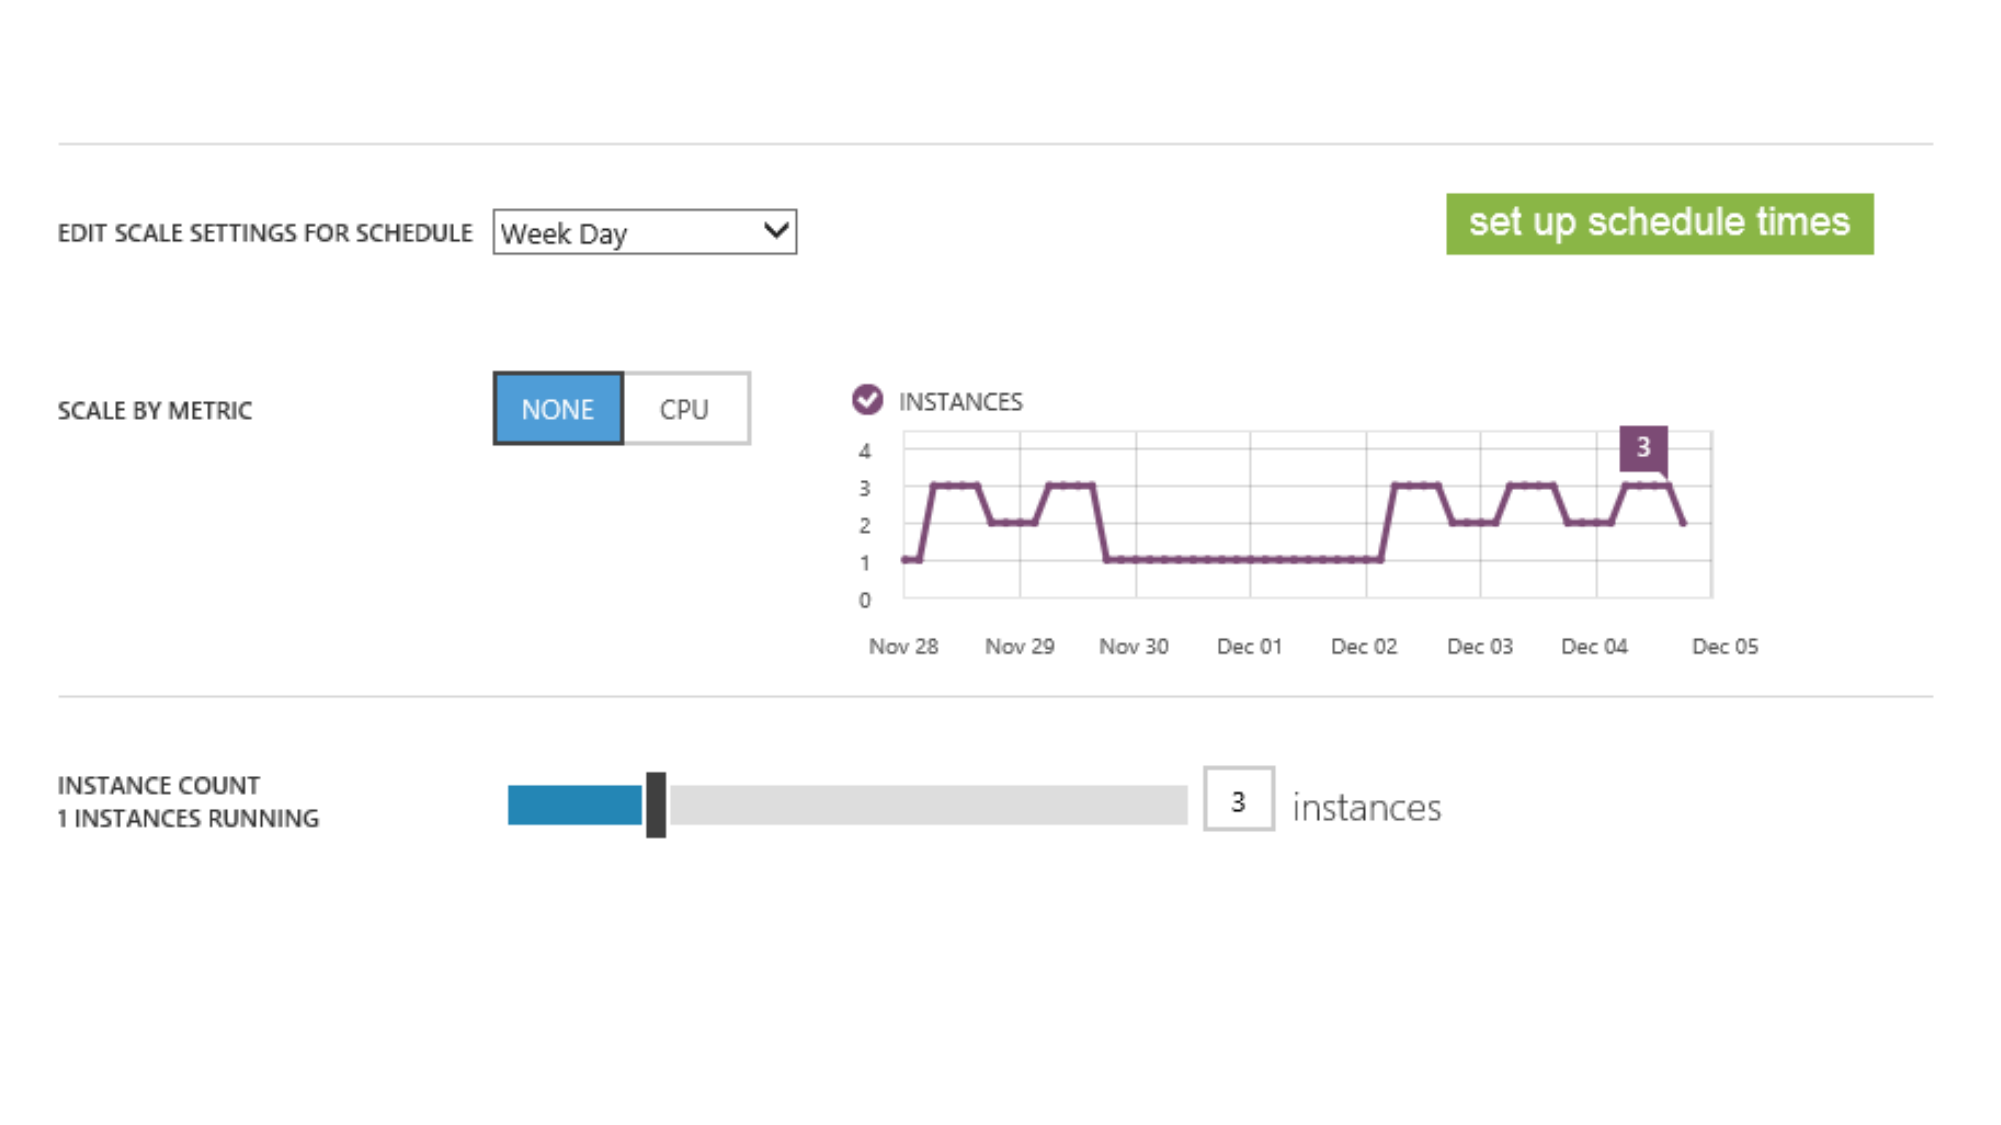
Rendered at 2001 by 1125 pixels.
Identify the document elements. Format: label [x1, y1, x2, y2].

picture [32, 126, 1969, 901]
